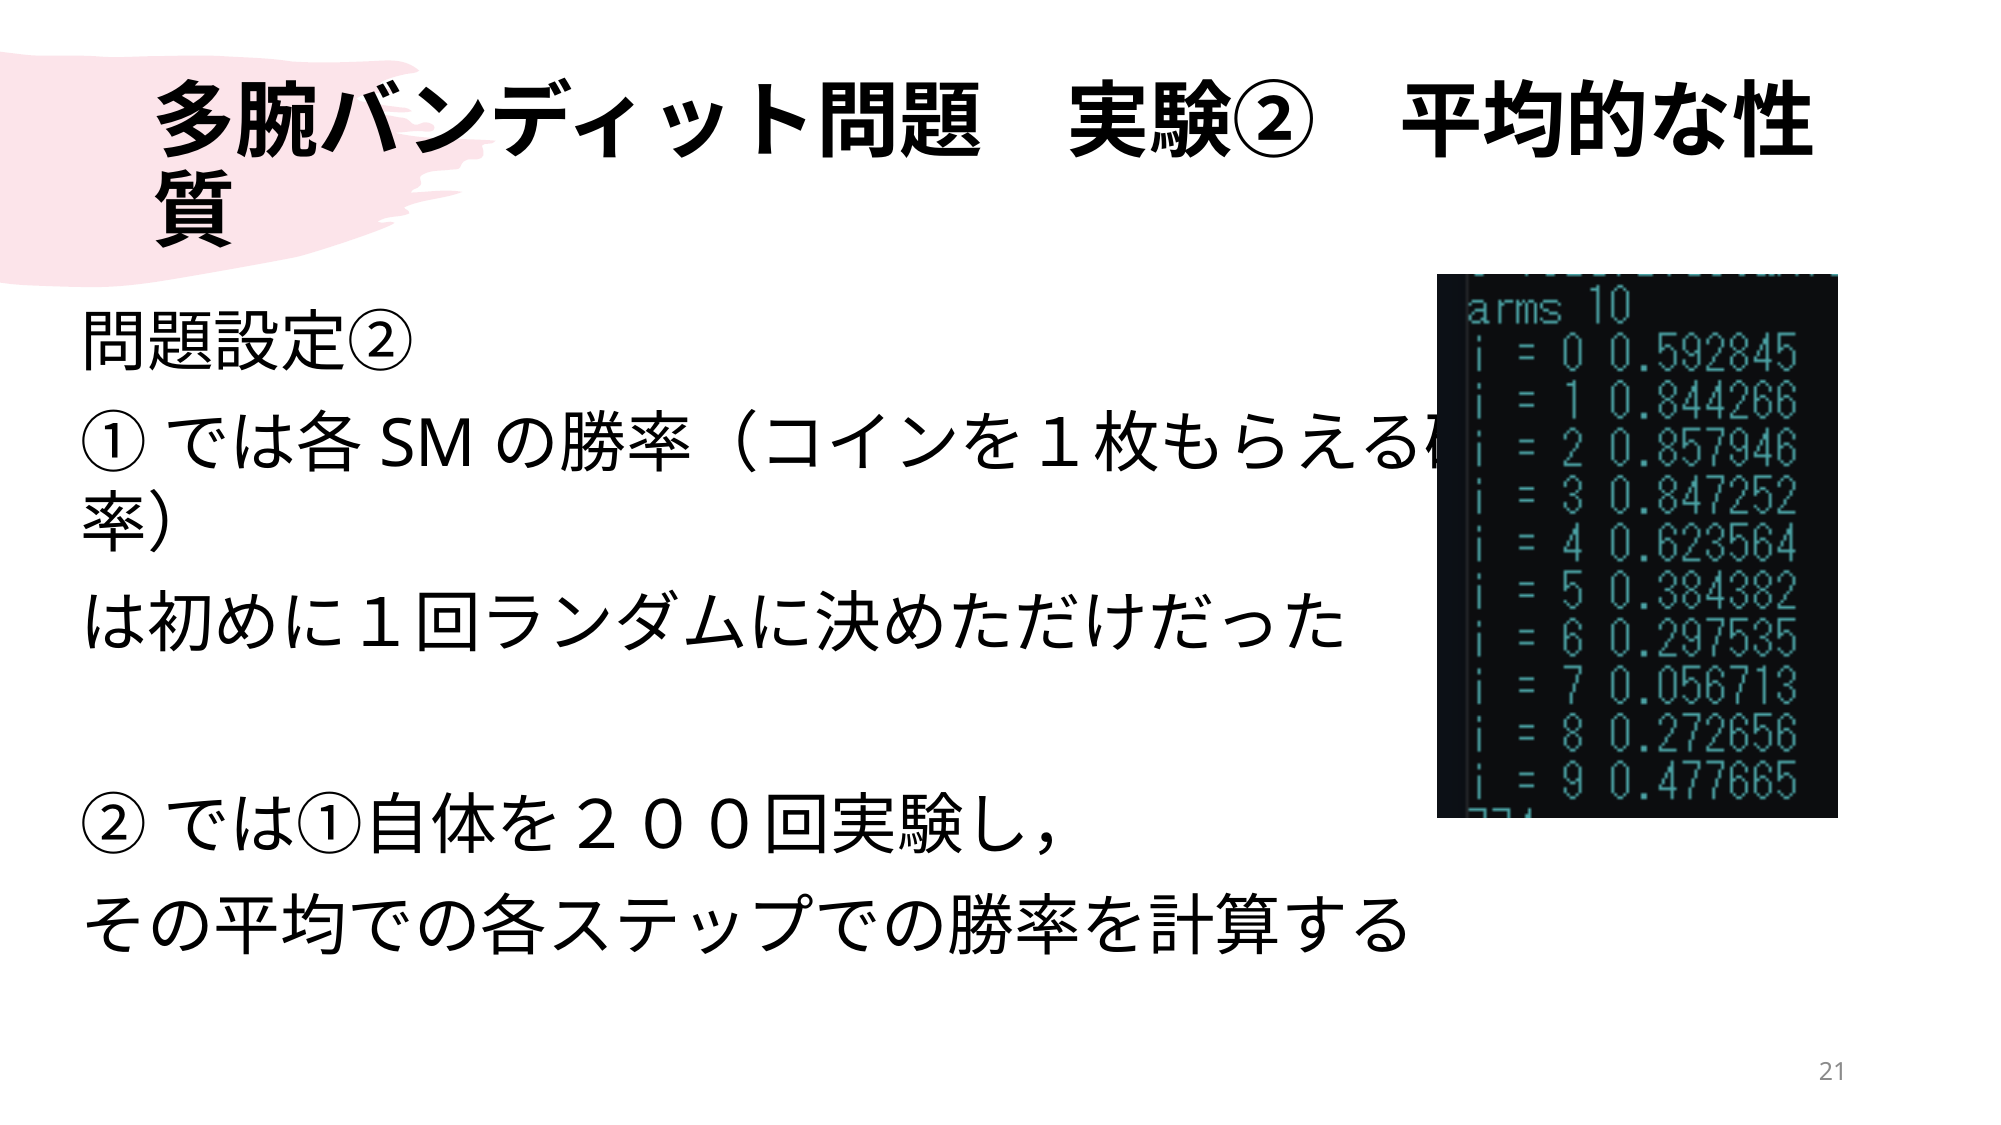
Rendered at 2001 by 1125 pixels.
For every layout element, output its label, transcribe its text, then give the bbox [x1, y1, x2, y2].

slide_number 21 [1412, 1042, 1863, 1103]
picture [1437, 274, 1838, 818]
list 問題設定② ①では各SMの勝率（コインを１枚もらえる確率） は初めに１回ランダムに決めただけだった ②では①自体を２００回実験し， その平均での各ステップでの勝率を計算する [65, 290, 1618, 1076]
title 多腕バンディット問題 実験② 平均的な性質 [137, 59, 1863, 278]
